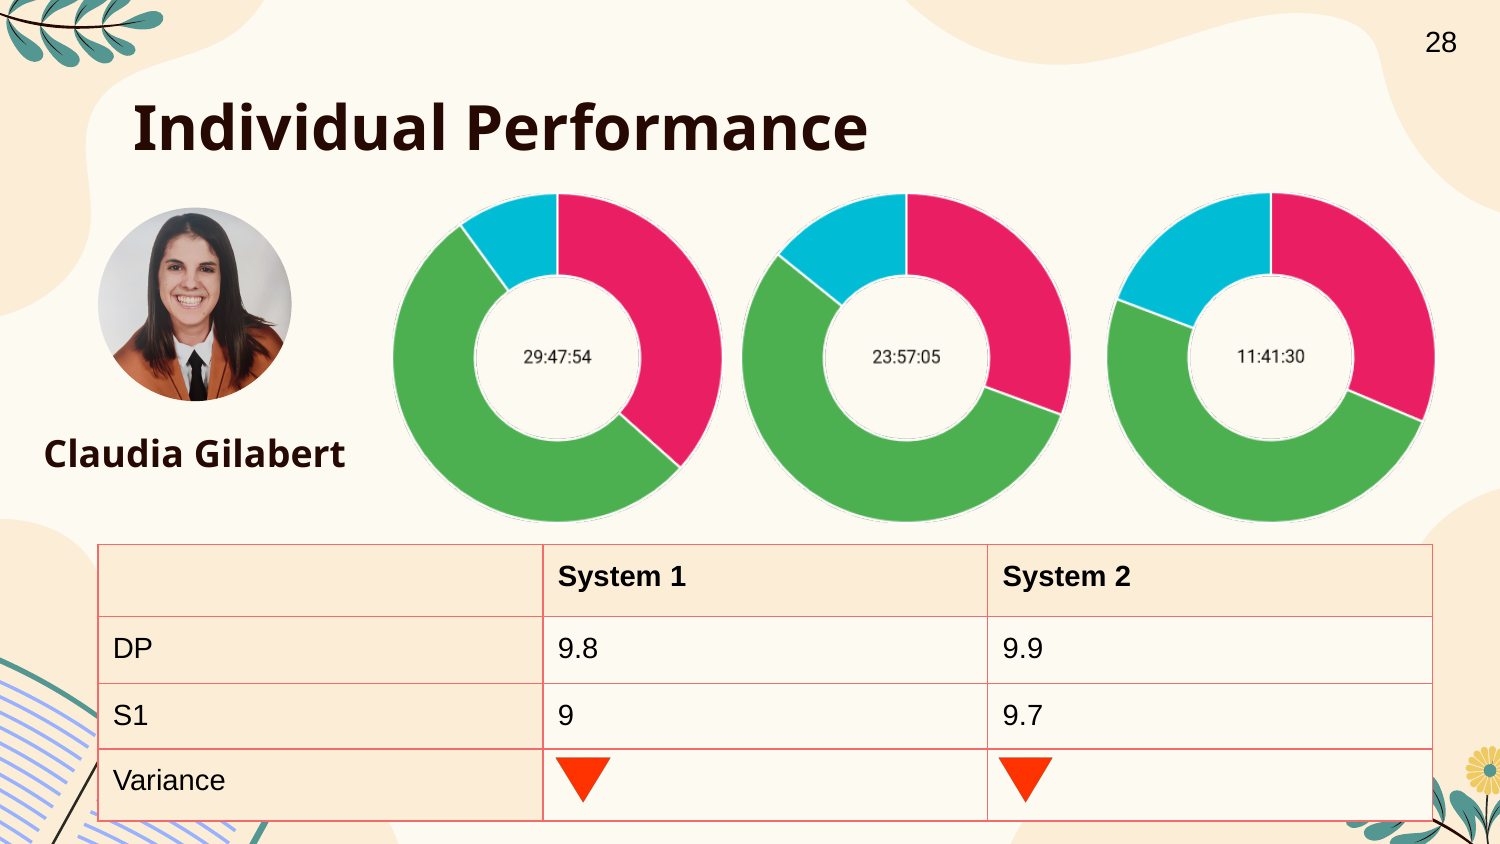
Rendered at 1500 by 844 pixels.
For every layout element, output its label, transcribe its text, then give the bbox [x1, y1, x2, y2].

table_header System 1 [544, 545, 987, 616]
table_cell 9.8 [544, 617, 987, 683]
table_header System 2 [988, 545, 1432, 616]
table_cell 9.9 [988, 617, 1432, 683]
picture [740, 191, 1073, 524]
table_cell [544, 750, 987, 820]
table_cell S1 [99, 684, 542, 748]
table_cell 9 [544, 684, 987, 748]
picture [1104, 191, 1437, 524]
slide_number ‹#› [1410, 8, 1500, 73]
table_cell [988, 750, 1432, 820]
table_cell Variance [99, 750, 542, 820]
picture [391, 191, 724, 524]
picture [97, 207, 292, 402]
table_cell 9.7 [988, 684, 1432, 748]
table_cell DP [99, 617, 542, 683]
table_header [99, 545, 542, 616]
subtitle Claudia Gilabert [4, 421, 386, 491]
title Individual Performance [118, 72, 1382, 167]
picture [554, 755, 612, 804]
picture [996, 755, 1054, 804]
